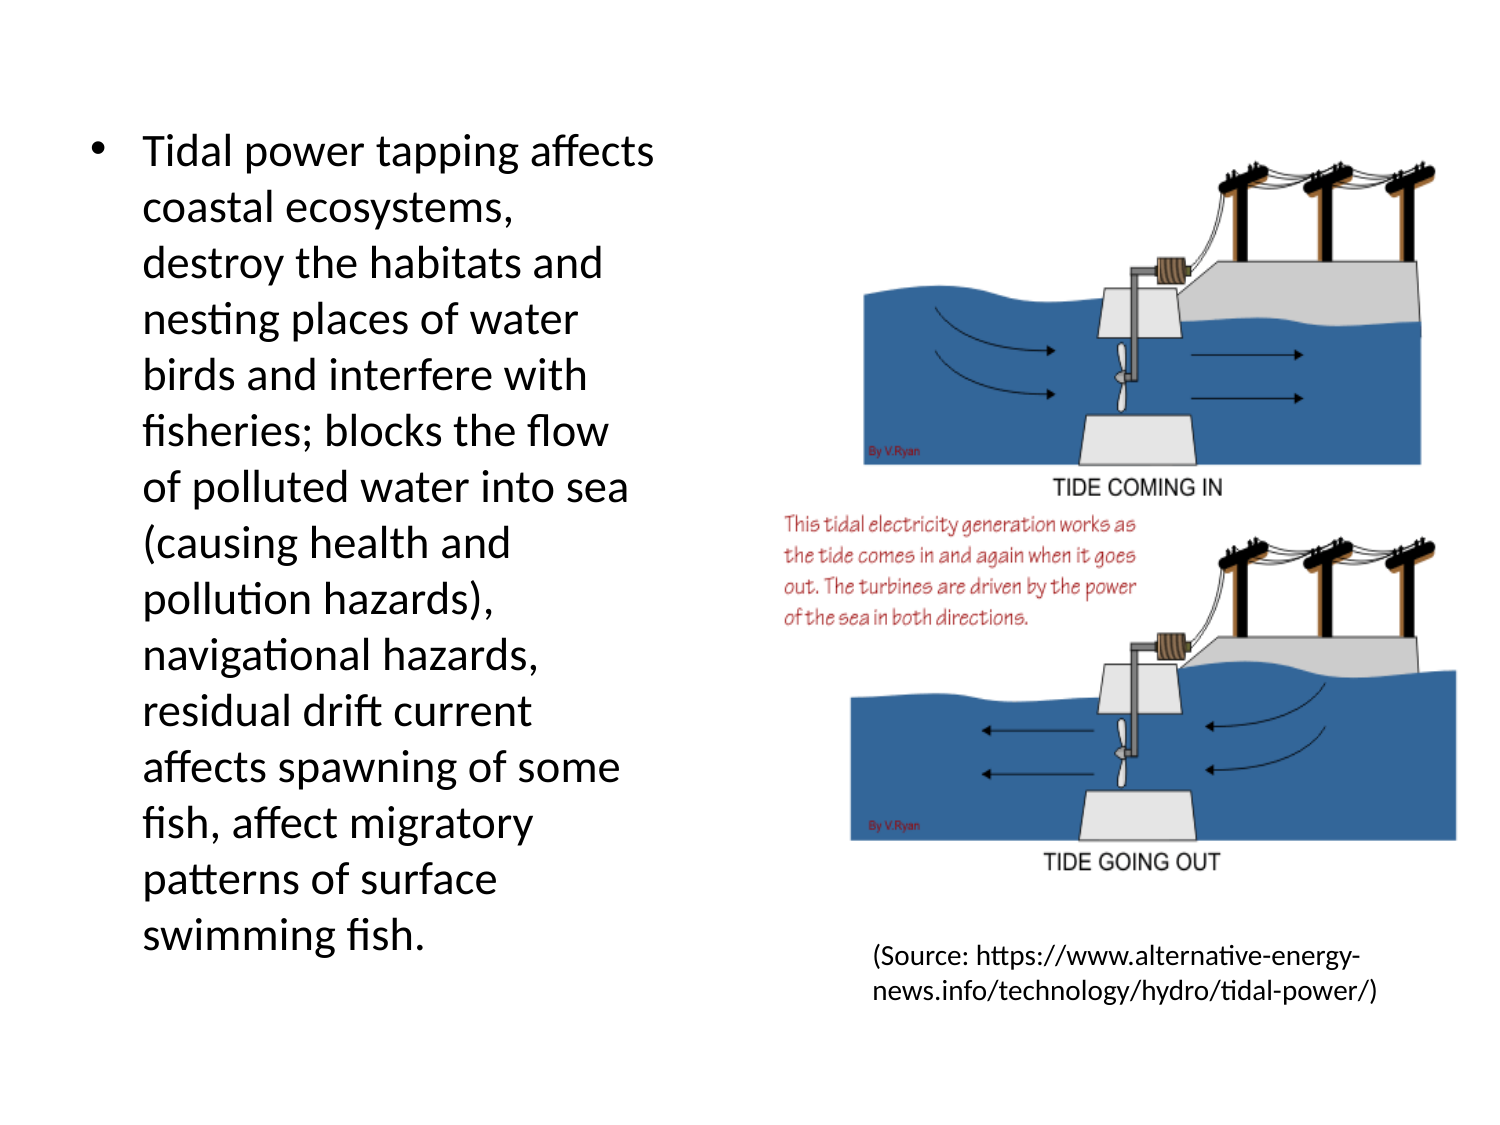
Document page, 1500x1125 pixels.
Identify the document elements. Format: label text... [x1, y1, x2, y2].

list Tidal power tapping affects coastal ecosystems, destroy the habitats and nesting places of water birds and interfere with fisheries; blocks the flow of polluted water into sea (causing health and pollution hazards), navigational hazards, residual drift current affects spawning of some fish, affect migratory patterns of surface swimming fish. [75, 112, 675, 975]
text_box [774, 137, 1463, 1036]
